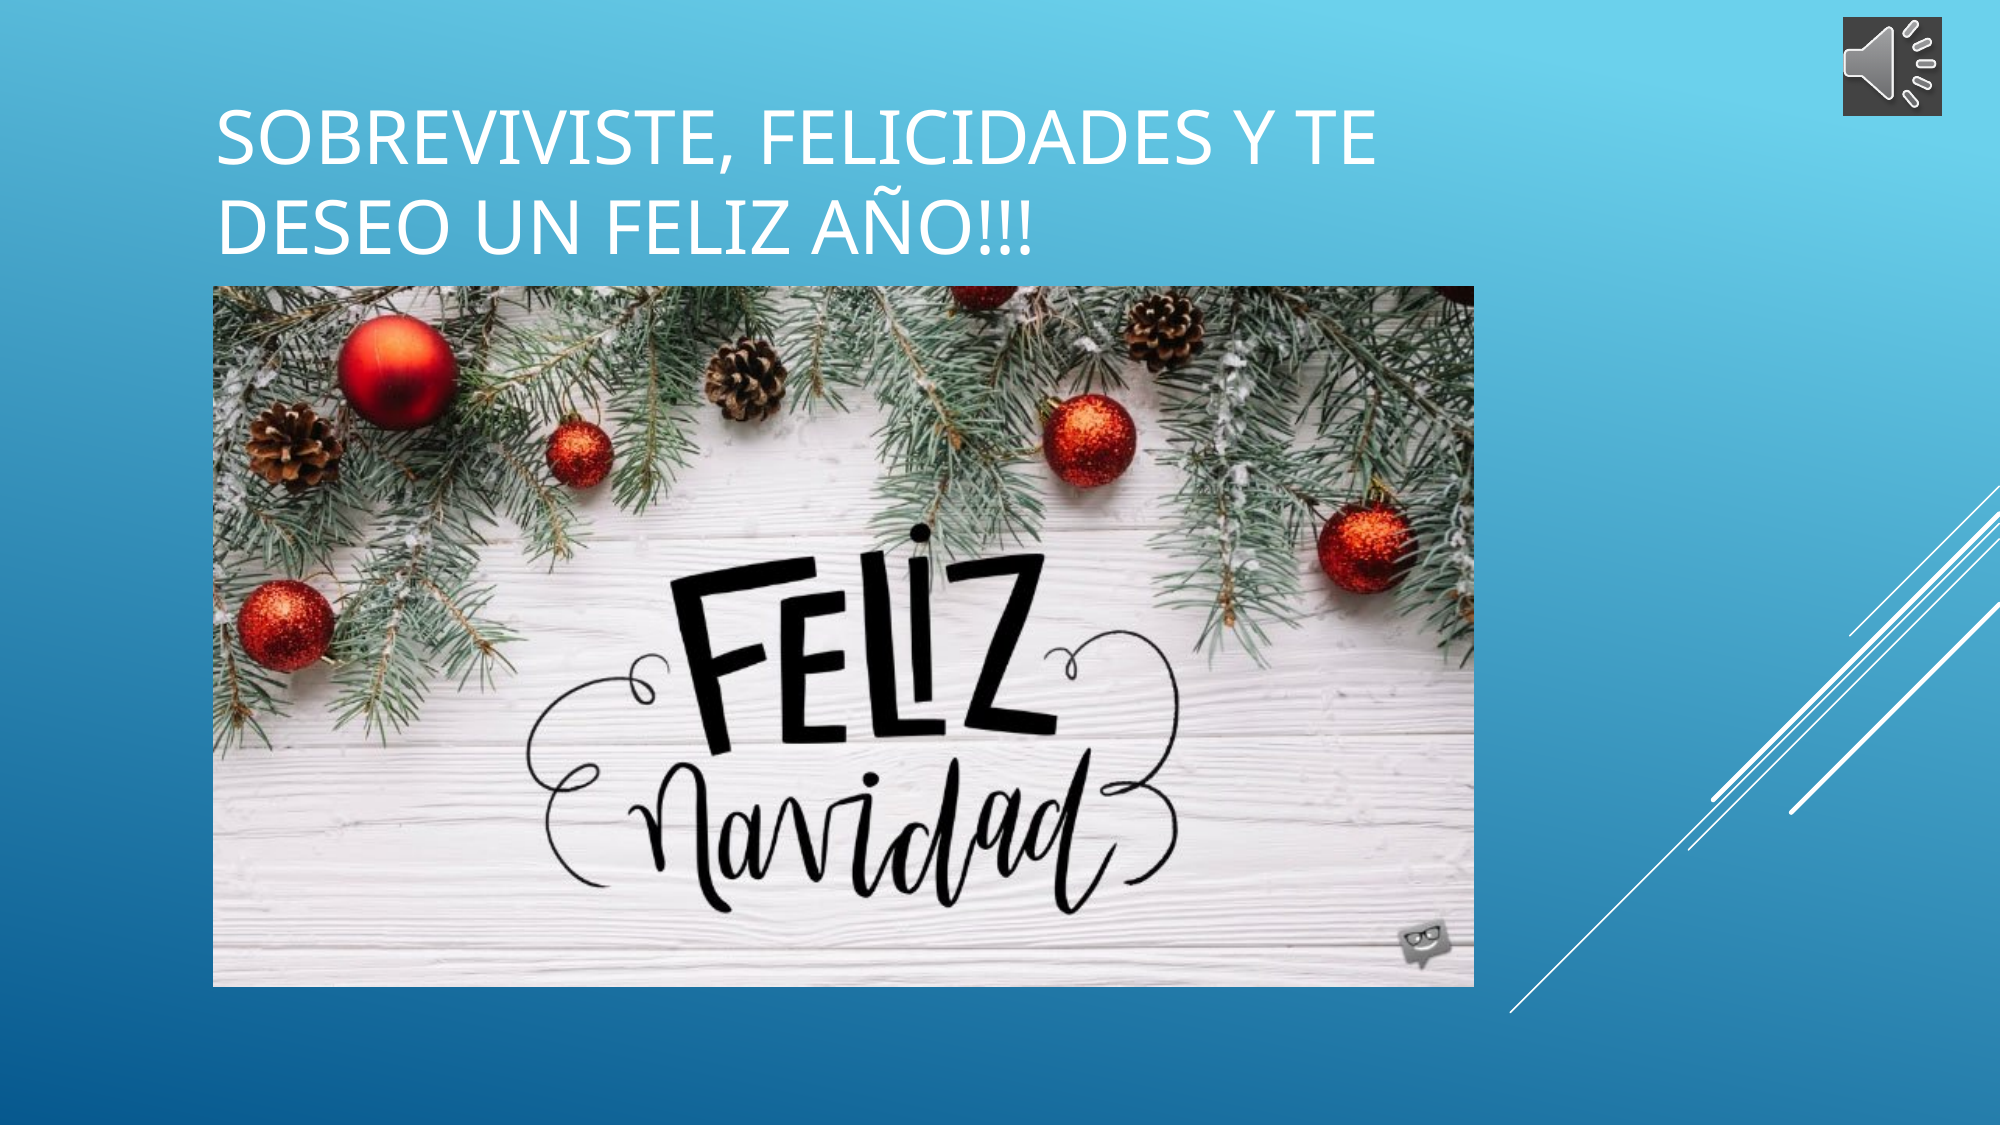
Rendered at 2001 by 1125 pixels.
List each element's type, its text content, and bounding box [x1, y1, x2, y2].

picture [212, 286, 1475, 988]
title Sobreviviste, felicidades y te deseo un feliz año!!! [200, 56, 1601, 304]
picture [1842, 16, 1943, 117]
